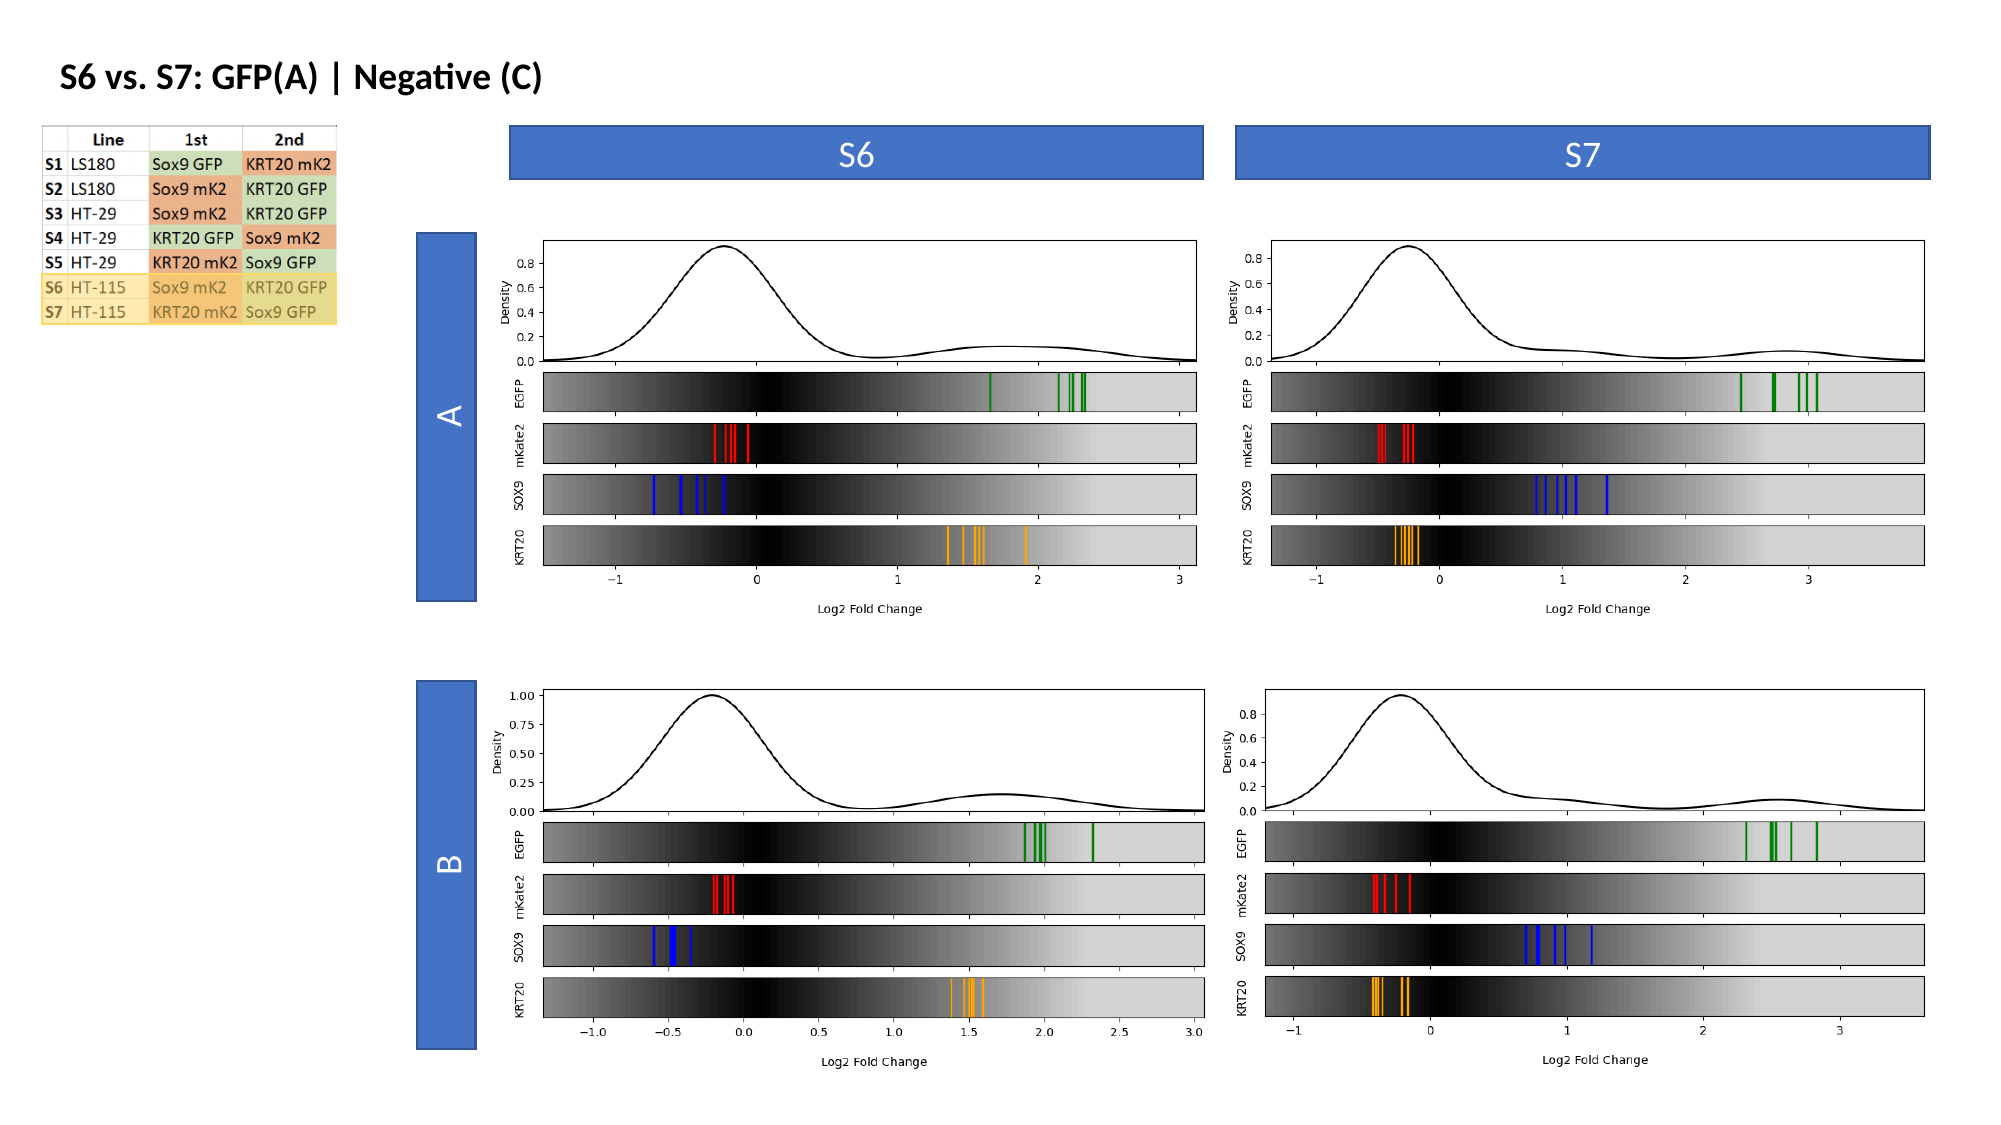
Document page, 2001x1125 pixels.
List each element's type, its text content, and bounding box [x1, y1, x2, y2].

picture [1213, 681, 1932, 1074]
text_box A [416, 232, 477, 602]
picture [1219, 232, 1932, 623]
text_box B [416, 680, 477, 1050]
text_box S7 [1235, 125, 1931, 180]
text_box S6 vs. S7: GFP(A) | Negative (C) [44, 44, 559, 105]
picture [491, 232, 1204, 623]
text_box S6 [509, 125, 1204, 180]
picture [483, 681, 1212, 1076]
picture [42, 125, 337, 324]
